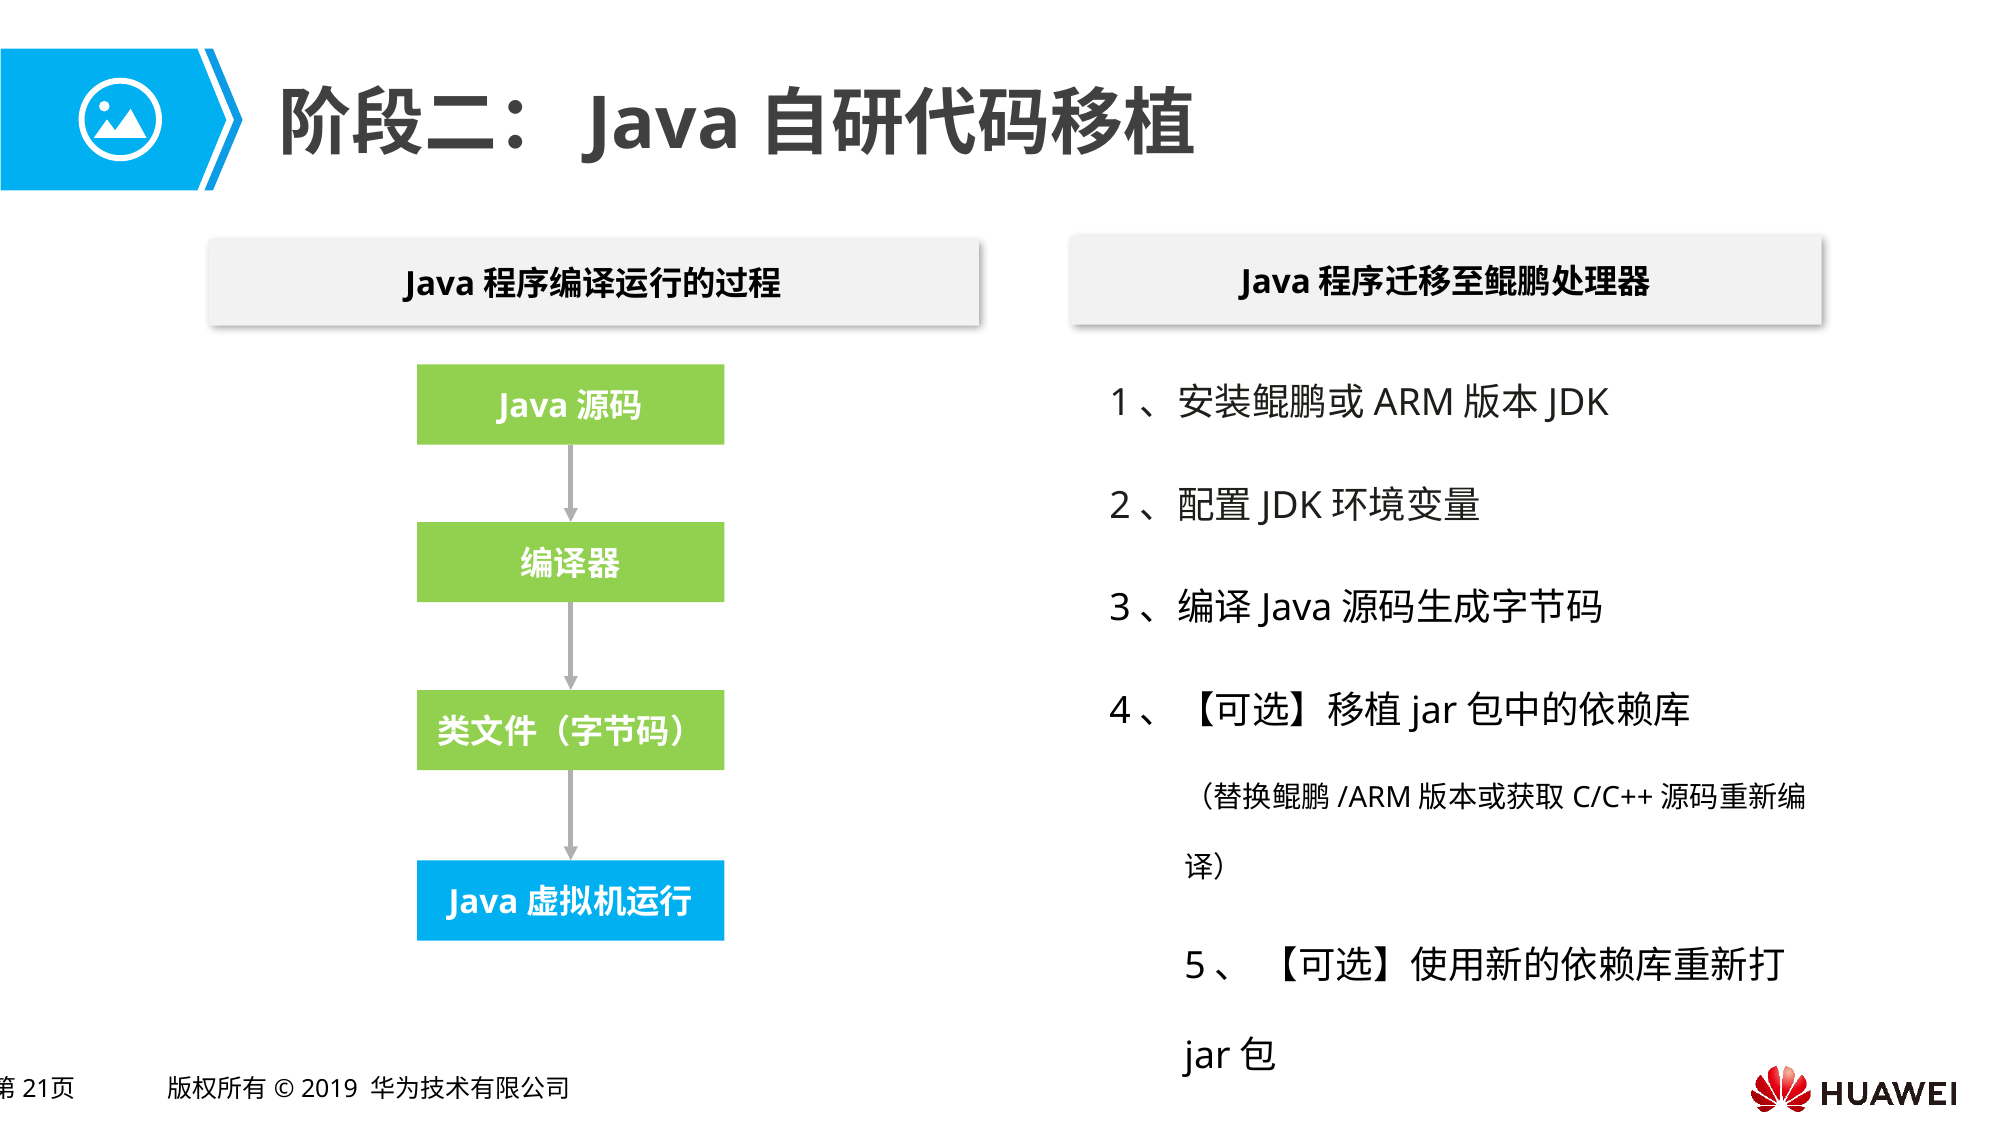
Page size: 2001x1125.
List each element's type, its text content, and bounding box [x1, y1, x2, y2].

picture [1751, 1066, 1956, 1112]
title 阶段二：Java自研代码移植 [261, 67, 1875, 173]
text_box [208, 235, 1846, 976]
